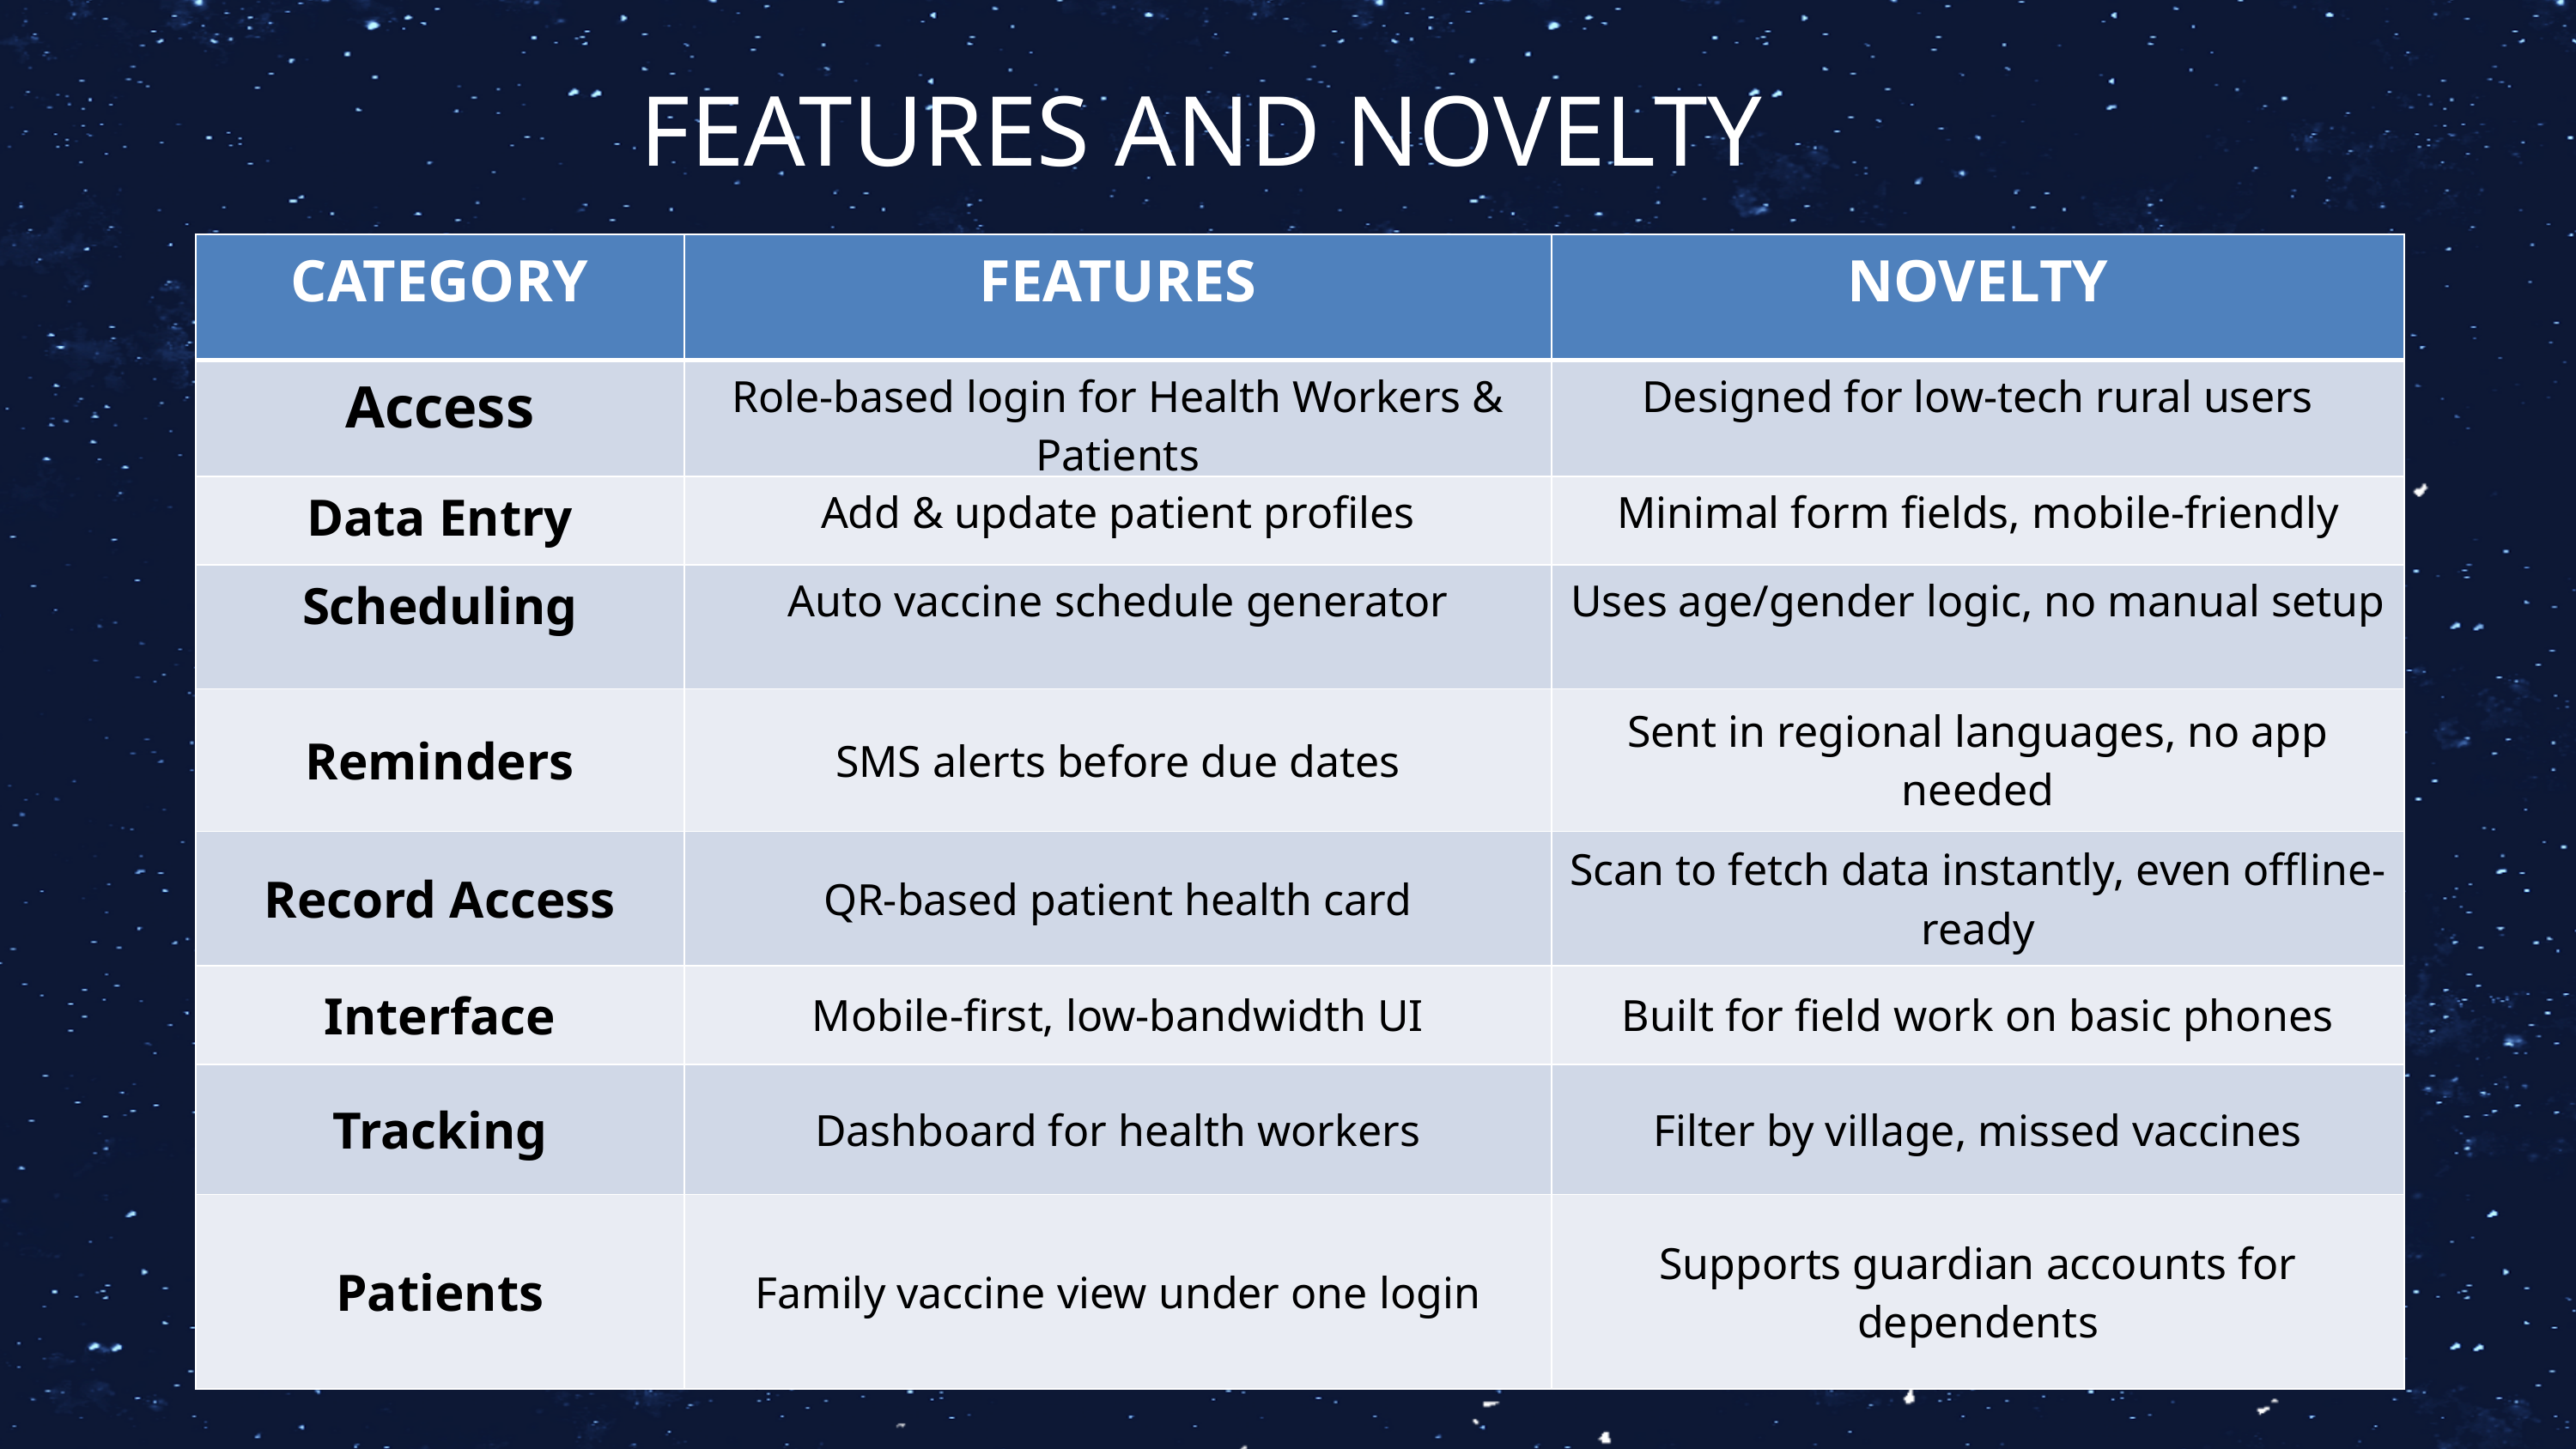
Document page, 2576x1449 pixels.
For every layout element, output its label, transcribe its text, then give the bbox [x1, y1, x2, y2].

table_cell Designed for low-tech rural users [1552, 362, 2403, 476]
table_cell Reminders [197, 689, 404, 831]
text_box FEATURES AND NOVELTY [384, 59, 2044, 186]
text_box [0, 0, 2576, 1449]
table_cell Role-based login for Health Workers & Patients [685, 362, 1551, 476]
table_cell Access [197, 362, 683, 476]
table_header CATEGORY [197, 235, 683, 358]
table_header NOVELTY [1552, 235, 2403, 358]
table_cell Patients [197, 1195, 404, 1388]
table_cell Data Entry [197, 477, 407, 564]
table_cell Scheduling [197, 566, 404, 688]
table_header FEATURES [685, 235, 1551, 358]
picture [409, 476, 2435, 1449]
table_cell Tracking [197, 1065, 404, 1194]
table_cell Record Access [197, 832, 404, 965]
table_cell Interface [197, 967, 404, 1064]
